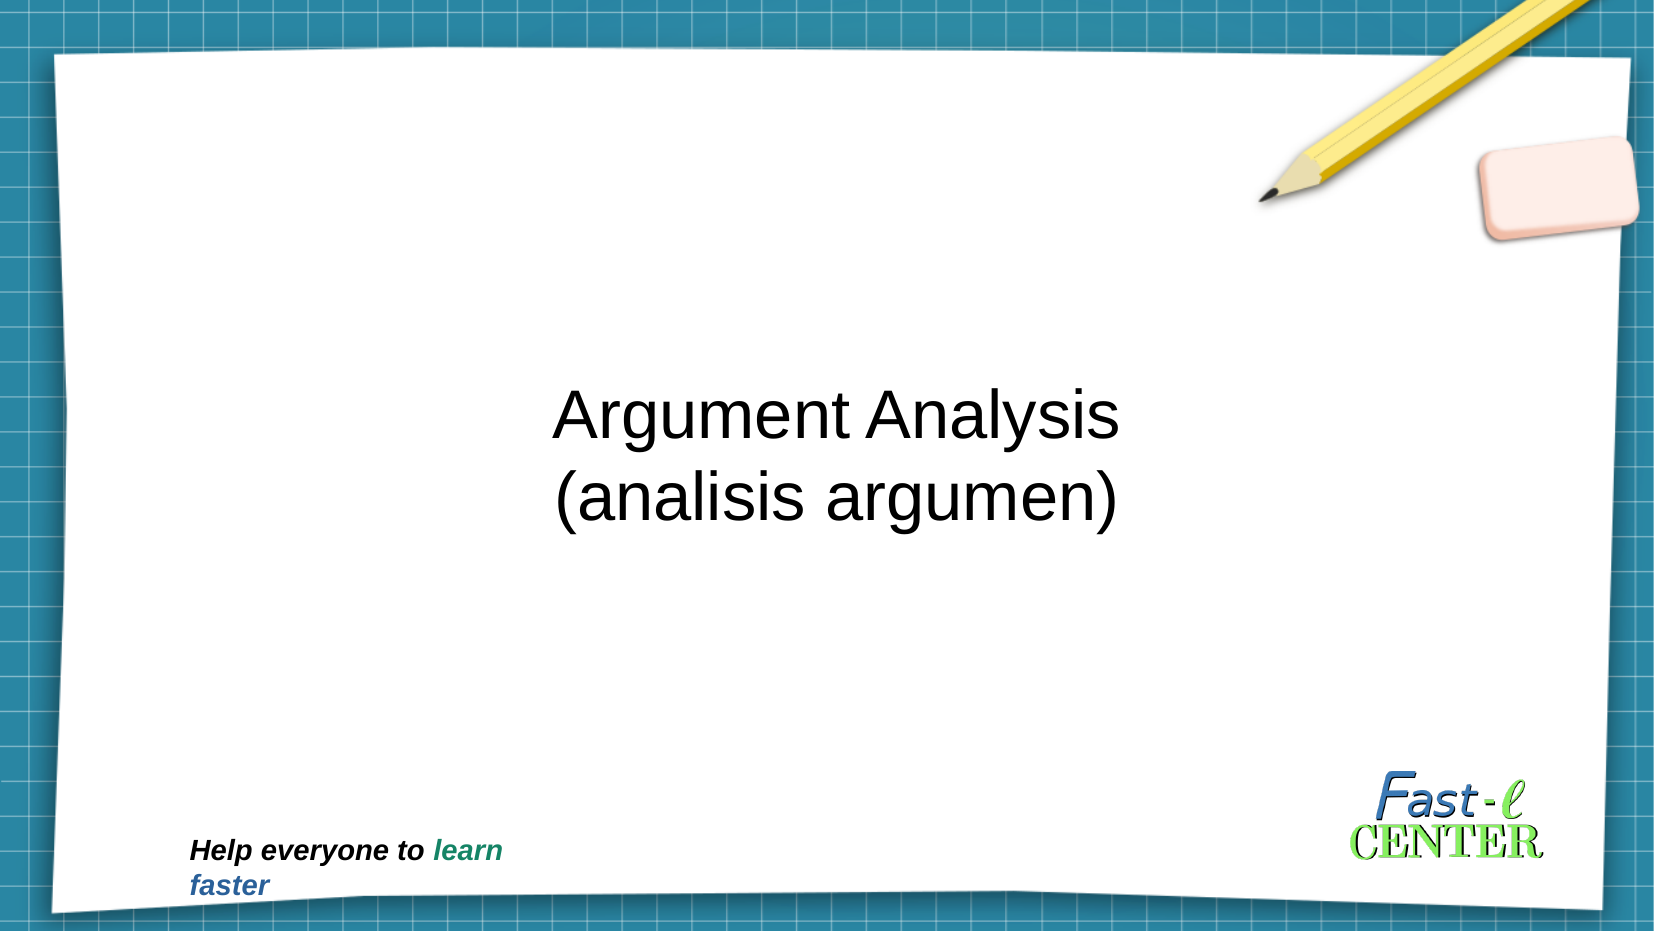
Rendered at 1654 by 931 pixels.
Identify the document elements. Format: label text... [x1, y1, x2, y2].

text_box Help everyone to learn faster [174, 823, 606, 871]
text_box Argument Analysis (analisis argumen) [187, 374, 1487, 530]
picture [0, 0, 1654, 931]
